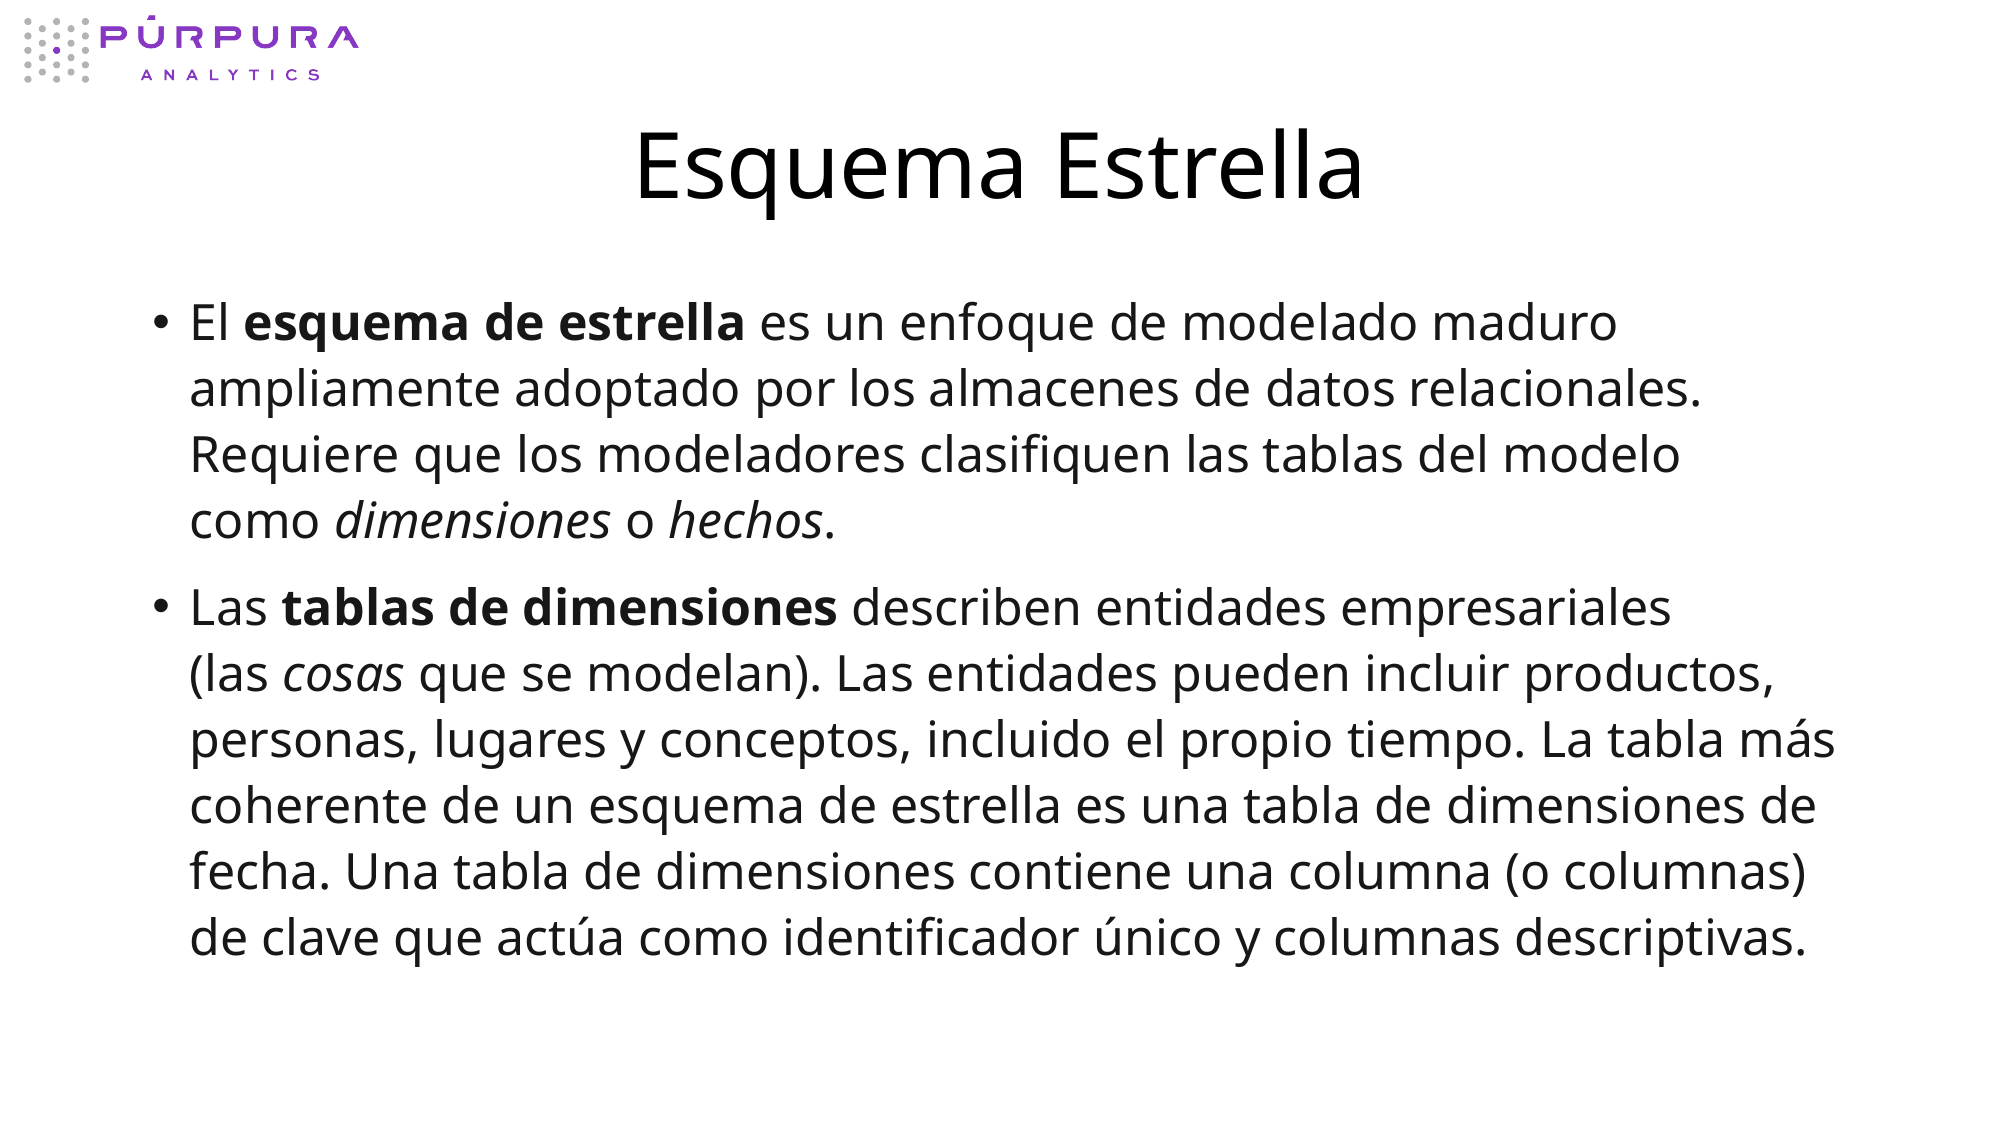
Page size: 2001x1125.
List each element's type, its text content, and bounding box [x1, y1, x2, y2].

picture [24, 15, 359, 83]
list El esquema de estrella es un enfoque de modelado maduro ampliamente adoptado por los almacenes de datos relacionales. Requiere que los modeladores clasifiquen las tablas del modelo como dimensiones o hechos. Las tablas de dimensiones describen entidades empresariales (las cosas que se modelan). Las entidades pueden incluir productos, personas, lugares y conceptos, incluido el propio tiempo. La tabla más coherente de un esquema de estrella es una tabla de dimensiones de fecha. Una tabla de dimensiones contiene una columna (o columnas) de clave que actúa como identificador único y columnas descriptivas. [137, 277, 1881, 992]
title Esquema Estrella [137, 59, 1863, 277]
